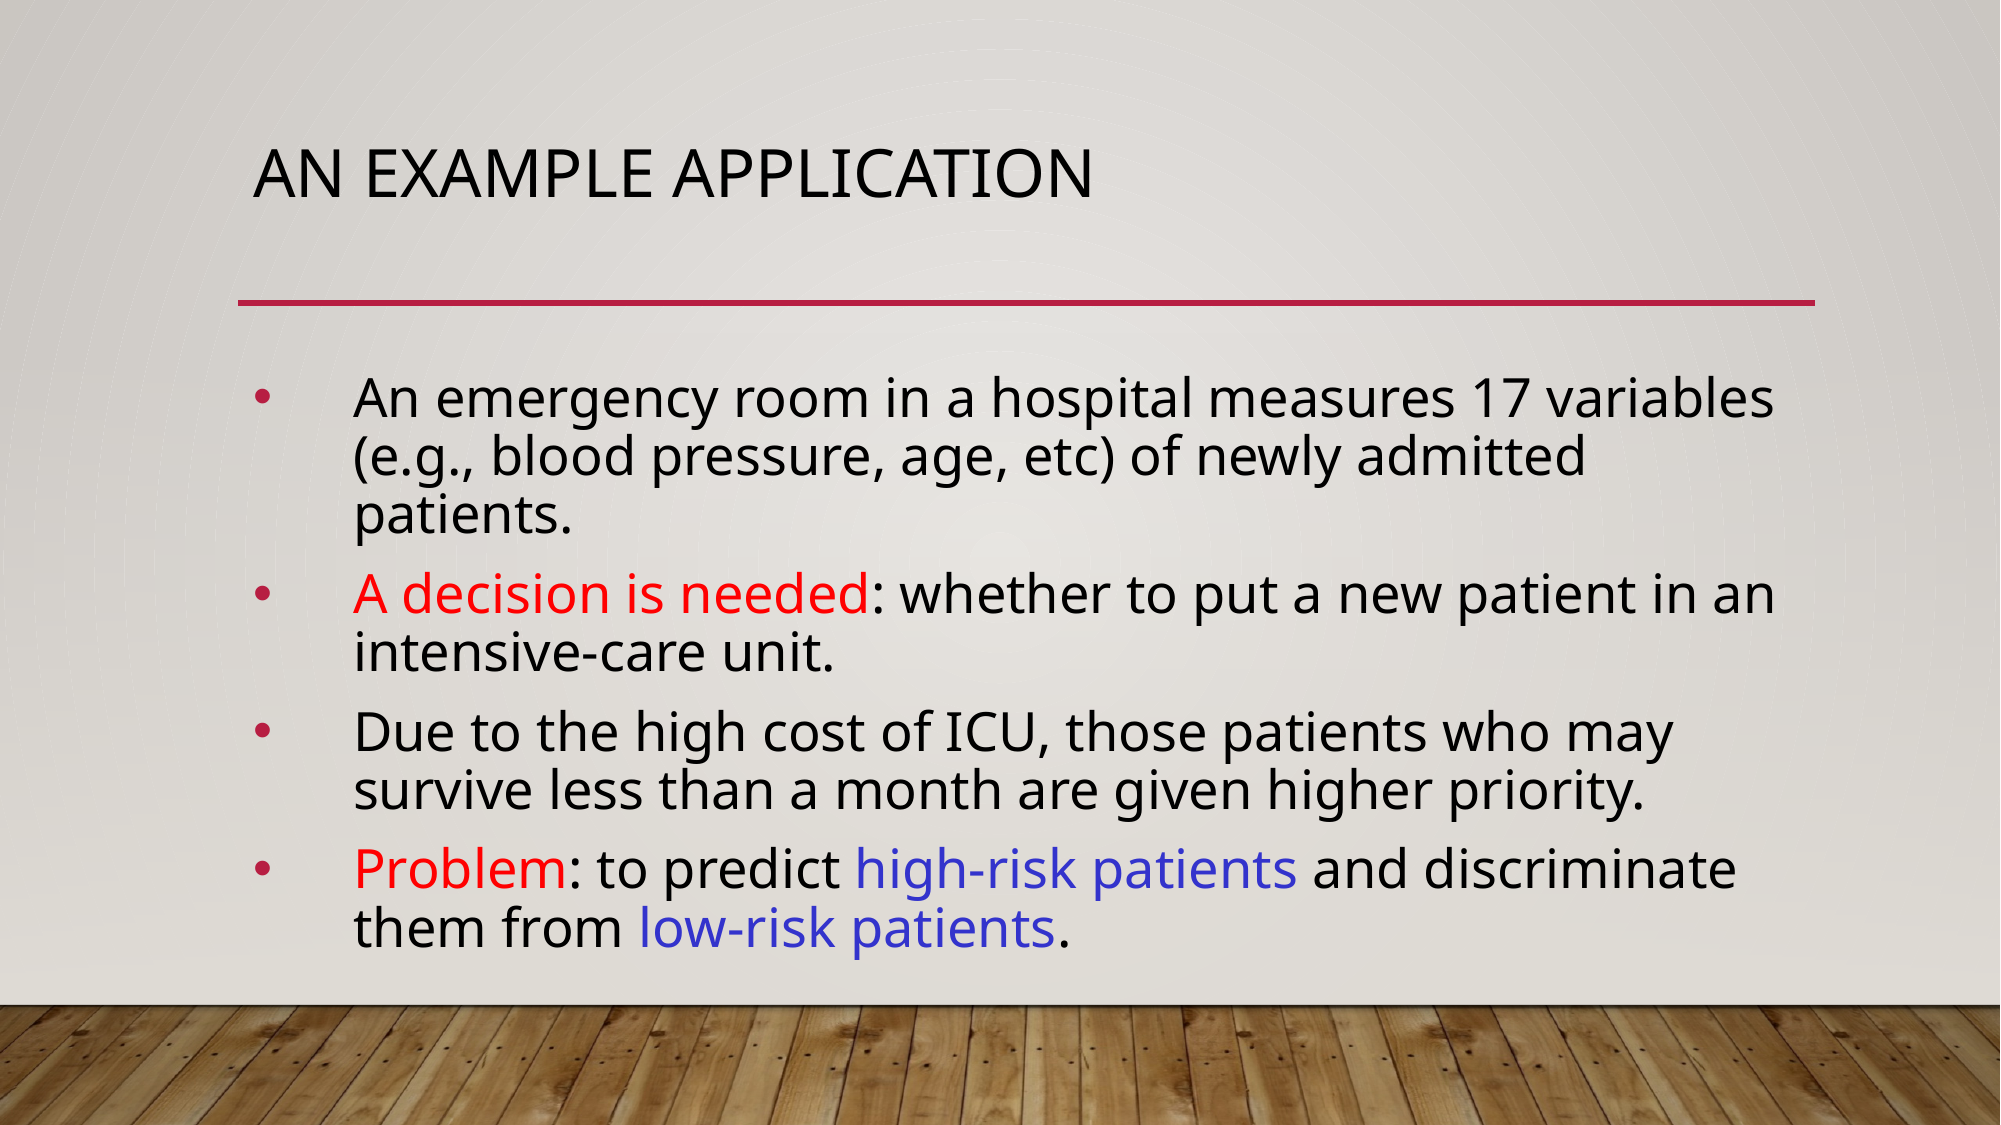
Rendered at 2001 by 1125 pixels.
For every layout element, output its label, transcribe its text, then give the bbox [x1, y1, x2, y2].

title An example application [238, 131, 1814, 305]
list An emergency room in a hospital measures 17 variables (e.g., blood pressure, age, etc) of newly admitted patients. A decision is needed: whether to put a new patient in an intensive-care unit. Due to the high cost of ICU, those patients who may survive less than a month are given higher priority. Problem: to predict high-risk patients and discriminate them from low-risk patients. [238, 362, 1814, 923]
picture [0, 1005, 2000, 1125]
